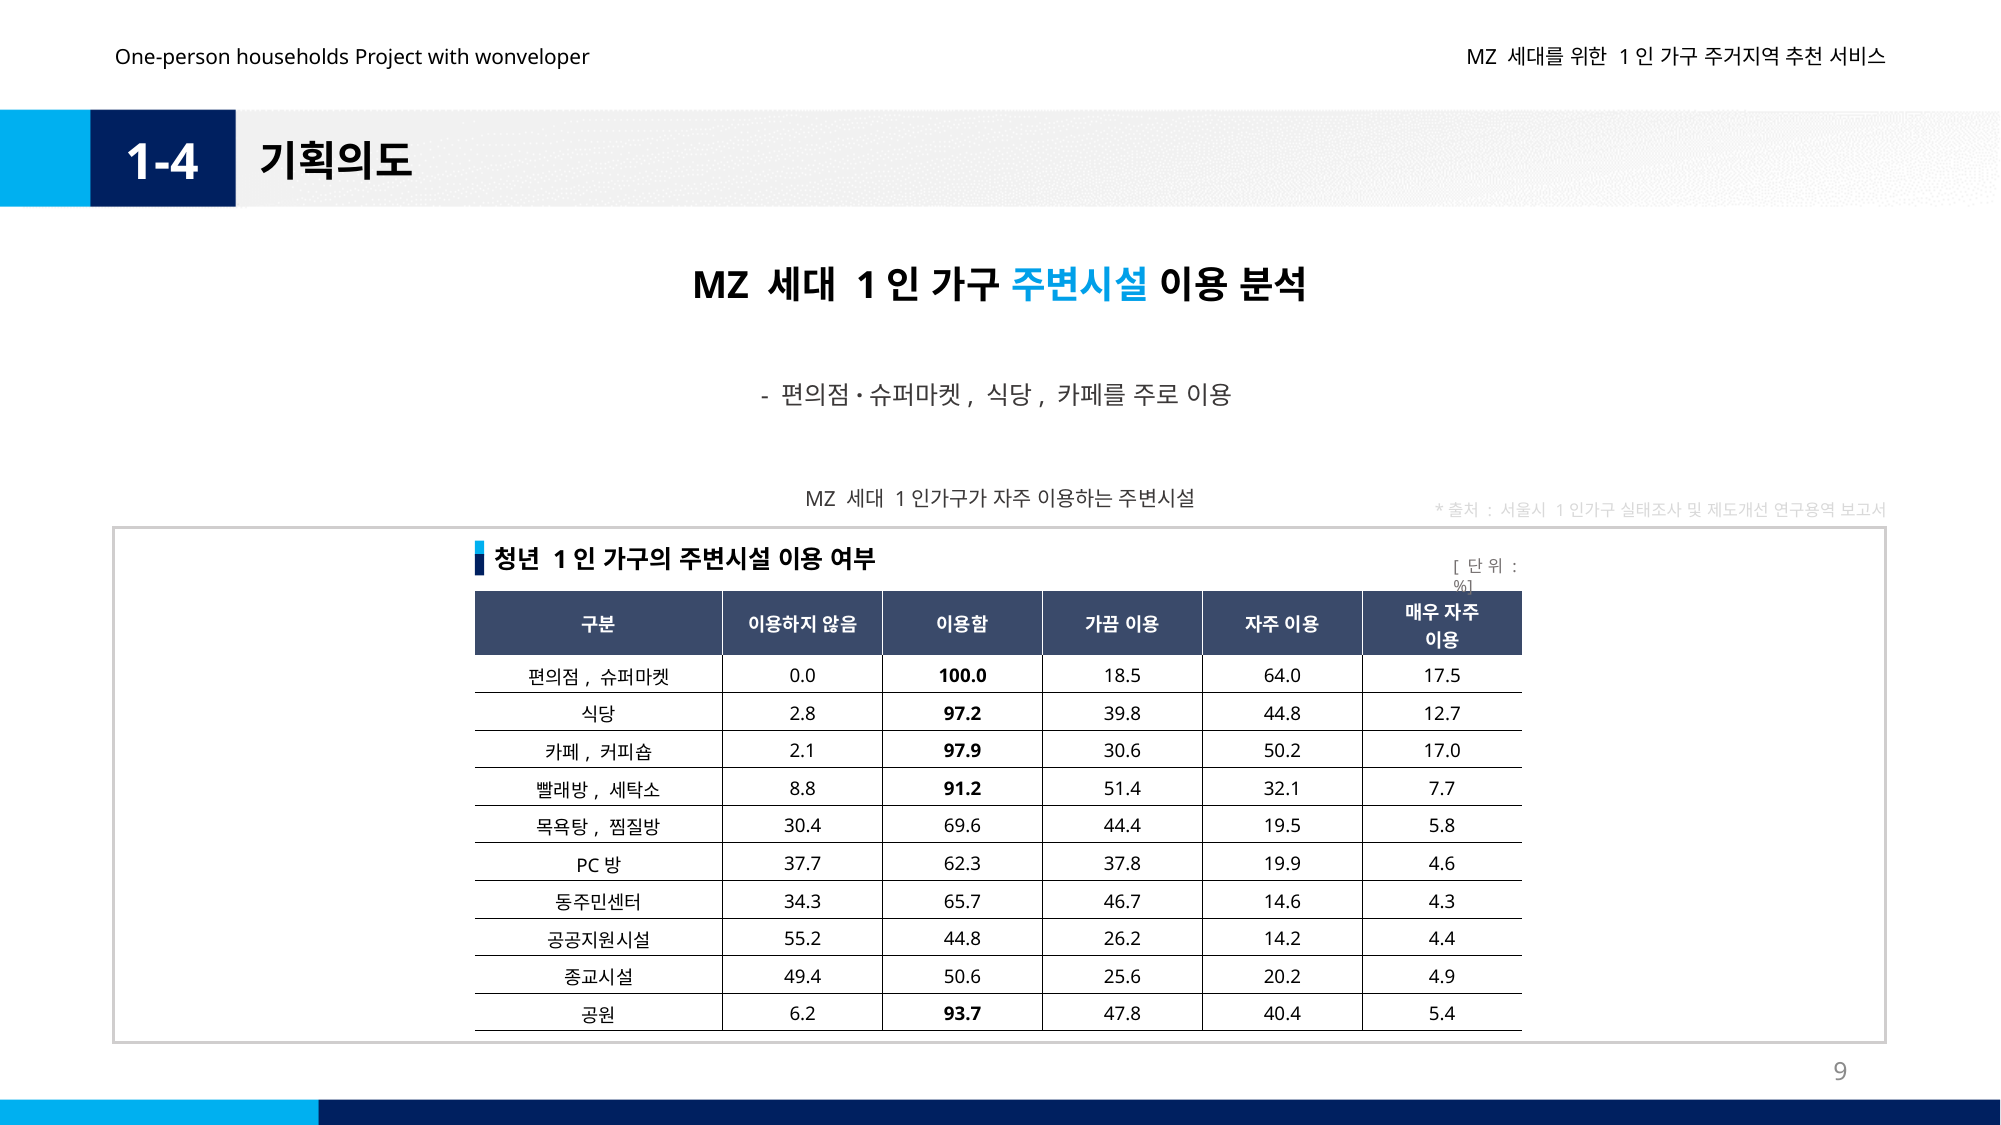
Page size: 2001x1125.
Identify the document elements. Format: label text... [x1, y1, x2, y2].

text_box [단위: %] [1438, 548, 1532, 604]
table_cell 69.6 [883, 806, 1042, 842]
table_cell 2.8 [723, 693, 882, 730]
text_box MZ 세대를 위한 1인 가구 주거지역 추천 서비스 [1363, 36, 1902, 76]
table_cell 5.4 [1363, 994, 1522, 1030]
table_cell 50.2 [1203, 731, 1362, 767]
table_cell 목욕탕, 찜질방 [475, 806, 722, 842]
table_cell 7.7 [1363, 768, 1522, 805]
slide_number 9 [1412, 1044, 1863, 1103]
table_cell 18.5 [1043, 656, 1202, 692]
text_box - 편의점·슈퍼마켓, 식당, 카페를 주로 이용 [746, 372, 1255, 417]
table_cell 55.2 [723, 919, 882, 955]
table_cell 30.6 [1043, 731, 1202, 767]
text_box 기획의도 [245, 127, 845, 193]
table_cell 공원 [475, 994, 722, 1030]
table_cell 93.7 [883, 994, 1042, 1030]
table_cell 47.8 [1043, 994, 1202, 1030]
text_box One-person households Project with wonveloper [100, 36, 638, 76]
text_box MZ 세대 1인가구가 자주 이용하는 주변시설 [749, 477, 1251, 518]
table_header 이용함 [883, 591, 1042, 655]
table_cell 100.0 [883, 656, 1042, 692]
table_cell 44.4 [1043, 806, 1202, 842]
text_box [474, 536, 923, 582]
table_cell 공공지원시설 [475, 919, 722, 955]
table_cell 25.6 [1043, 956, 1202, 993]
table_cell 14.2 [1203, 919, 1362, 955]
table_cell 편의점, 슈퍼마켓 [475, 656, 722, 692]
table_cell 14.6 [1203, 881, 1362, 918]
table_cell 6.2 [723, 994, 882, 1030]
table_header 가끔 이용 [1043, 591, 1202, 655]
table_cell 19.9 [1203, 843, 1362, 880]
table_cell 40.4 [1203, 994, 1362, 1030]
table_header 이용하지 않음 [723, 591, 882, 655]
table_cell 2.1 [723, 731, 882, 767]
table_cell PC방 [475, 843, 722, 880]
table_cell 51.4 [1043, 768, 1202, 805]
table_cell 37.7 [723, 843, 882, 880]
table_cell 44.8 [883, 919, 1042, 955]
table_cell 91.2 [883, 768, 1042, 805]
text_box MZ 세대 1인 가구 주변시설 이용 분석 [567, 254, 1433, 314]
table_cell 97.2 [883, 693, 1042, 730]
table_cell 5.8 [1363, 806, 1522, 842]
table_header 매우 자주 이용 [1363, 591, 1522, 655]
table_cell 49.4 [723, 956, 882, 993]
table_cell 종교시설 [475, 956, 722, 993]
table_cell 32.1 [1203, 768, 1362, 805]
table_cell 30.4 [723, 806, 882, 842]
table_cell 4.6 [1363, 843, 1522, 880]
table_cell 4.4 [1363, 919, 1522, 955]
table_cell 37.8 [1043, 843, 1202, 880]
table_cell 39.8 [1043, 693, 1202, 730]
text_box [112, 527, 1886, 1044]
table_cell 12.7 [1363, 693, 1522, 730]
table_cell 카페, 커피숍 [475, 731, 722, 767]
table_cell 식당 [475, 693, 722, 730]
table_cell 97.9 [883, 731, 1042, 767]
table_cell 62.3 [883, 843, 1042, 880]
table_cell 26.2 [1043, 919, 1202, 955]
table_cell 44.8 [1203, 693, 1362, 730]
table_cell 동주민센터 [475, 881, 722, 918]
table_cell 17.0 [1363, 731, 1522, 767]
table_cell 34.3 [723, 881, 882, 918]
table_cell 46.7 [1043, 881, 1202, 918]
table_cell 65.7 [883, 881, 1042, 918]
table_cell 19.5 [1203, 806, 1362, 842]
text_box *출처 : 서울시 1인가구 실태조사 및 제도개선 연구용역 보고서 [1390, 492, 1903, 528]
table_cell 빨래방, 세탁소 [475, 768, 722, 805]
table_header 자주 이용 [1203, 591, 1362, 655]
text_box 1-4 [90, 122, 235, 198]
table_cell 20.2 [1203, 956, 1362, 993]
table_cell 4.3 [1363, 881, 1522, 918]
picture [0, 0, 2001, 1125]
table_cell 17.5 [1363, 656, 1522, 692]
table_cell 50.6 [883, 956, 1042, 993]
table_cell 0.0 [723, 656, 882, 692]
table_cell 4.9 [1363, 956, 1522, 993]
table_header 구분 [475, 591, 722, 655]
table_cell 8.8 [723, 768, 882, 805]
table_cell 64.0 [1203, 656, 1362, 692]
